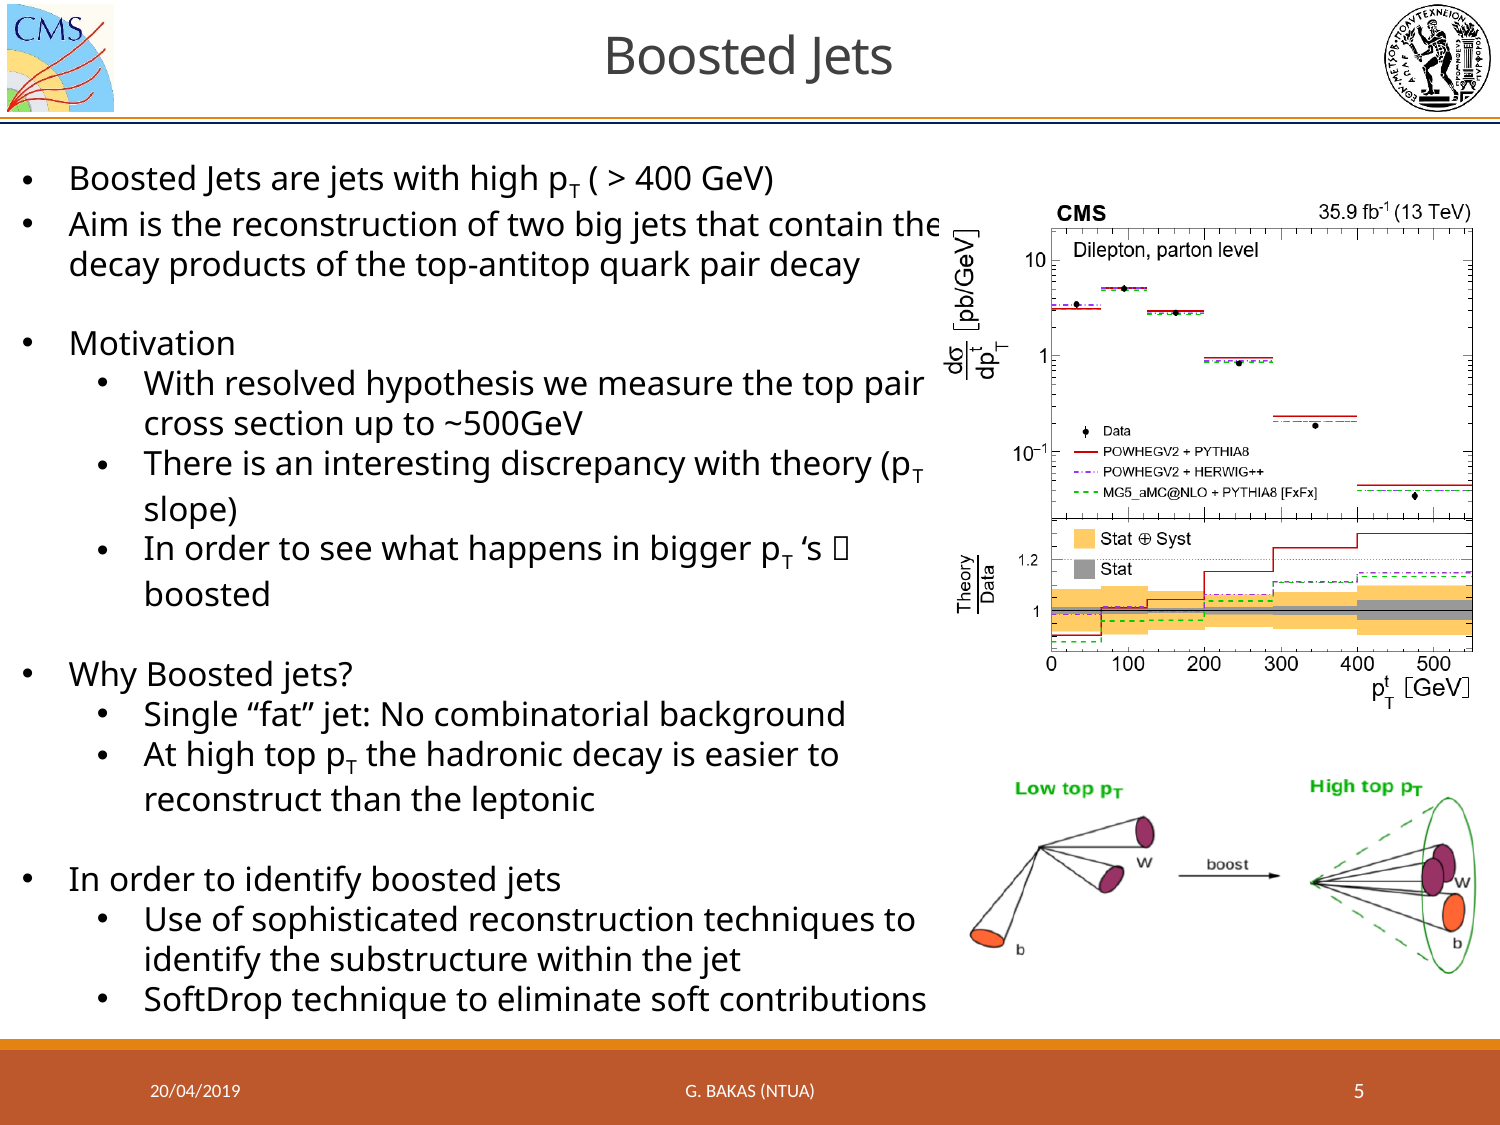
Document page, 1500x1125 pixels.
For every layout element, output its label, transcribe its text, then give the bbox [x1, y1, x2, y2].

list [1383, 4, 1492, 112]
footer G. Bakas (NTUA) [453, 1059, 1047, 1120]
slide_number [135, 1059, 440, 1120]
picture [939, 173, 1500, 713]
picture [952, 759, 1484, 979]
title Boosted Jets [130, 23, 1368, 93]
text_box Boosted Jets are jets with high pT ( > 400 GeV) Aim is the reconstruction of two big jets that contain the decay products of the top-antitop quark pair decay Motivation With resolved hypothesis we measure the top pair cross section up to ~500GeV There is an interesting discrepancy with theory (pT slope) In order to see what happens in bigger pT ‘s  boosted Why Boosted jets? Single “fat” jet: No combinatorial background At high top pT the hadronic decay is easier to reconstruct than the leptonic In order to identify boosted jets Use of sophisticated reconstruction techniques to identify the substructure within the jet SoftDrop technique to eliminate soft contributions [7, 149, 975, 1070]
slide_number 5 [1218, 1059, 1380, 1120]
picture [6, 4, 114, 112]
